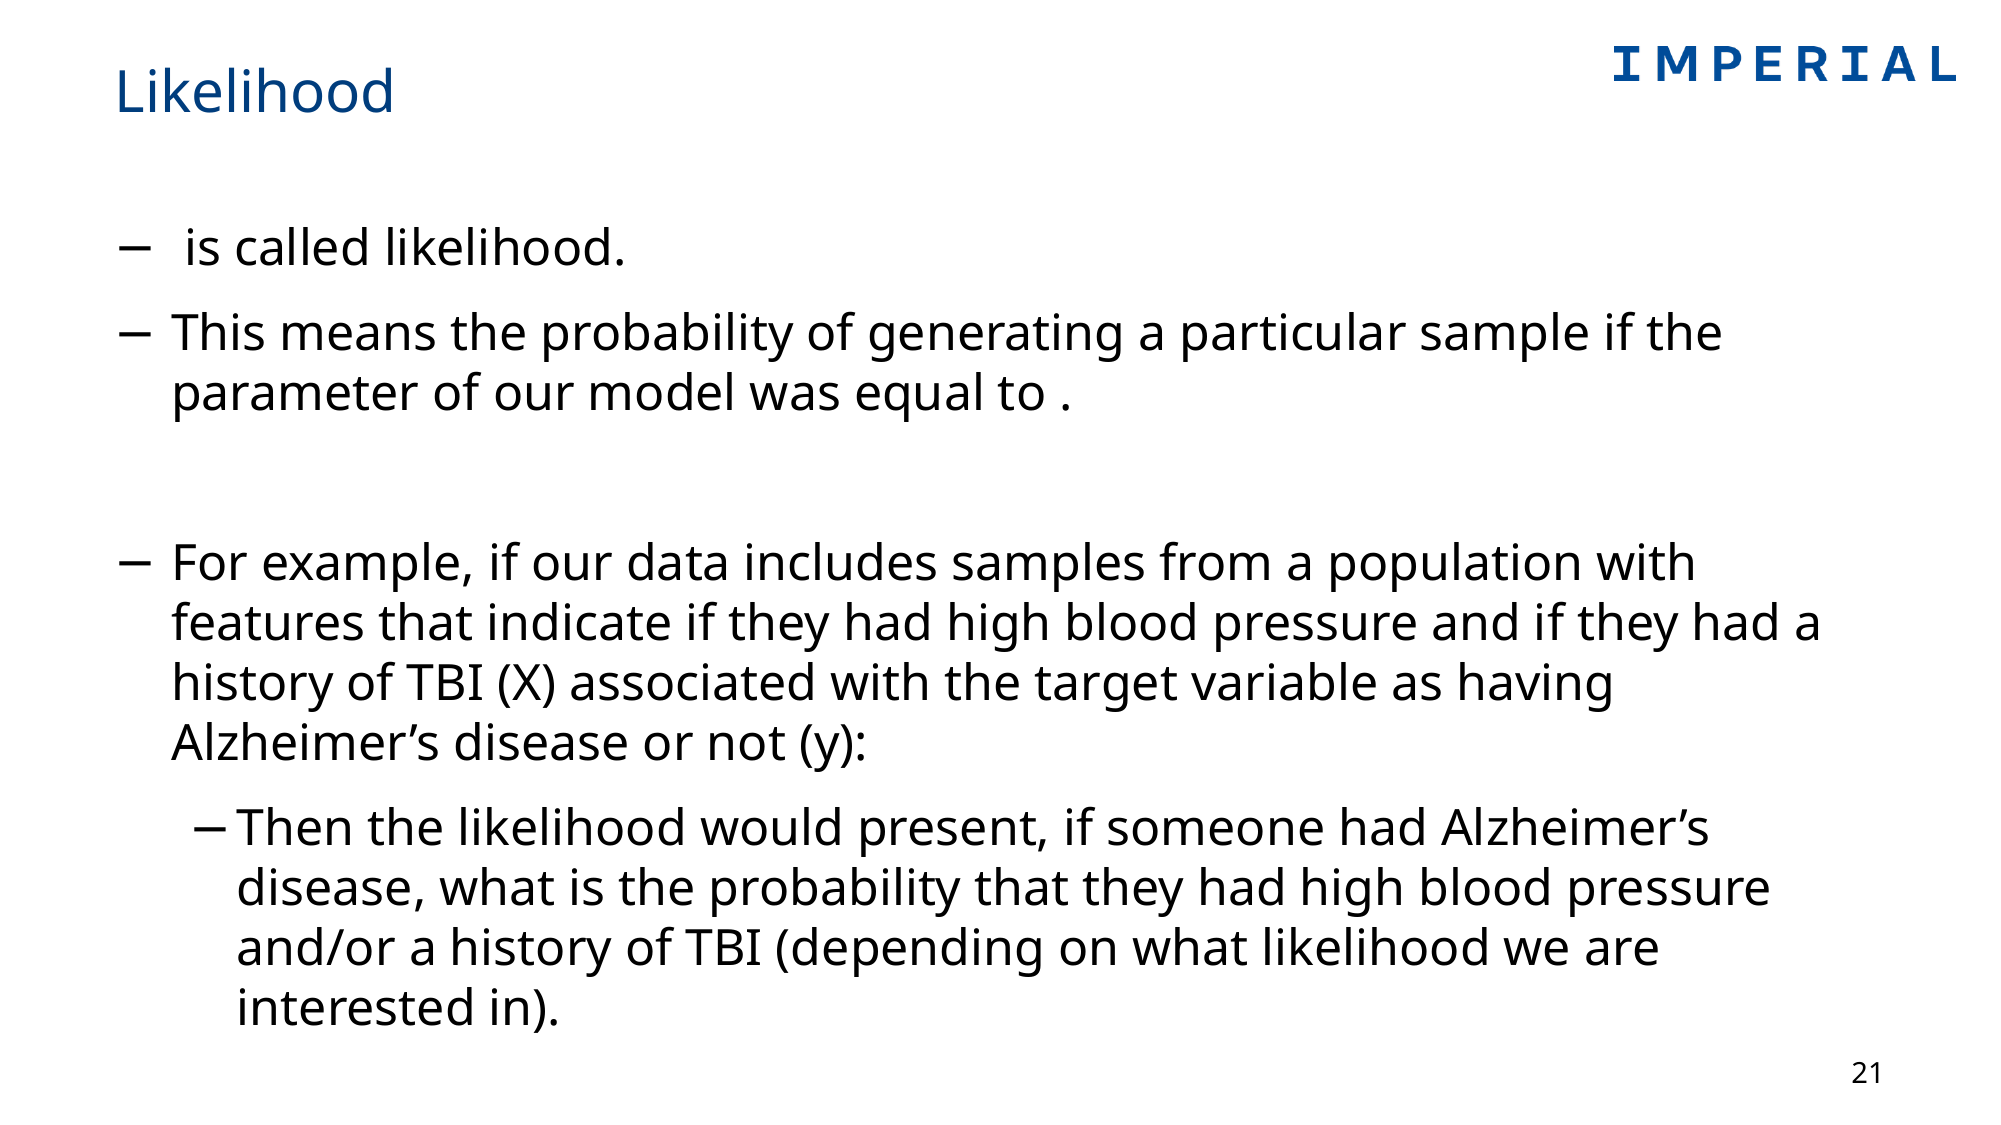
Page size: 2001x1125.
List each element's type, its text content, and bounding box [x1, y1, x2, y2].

title Likelihood [99, 0, 1900, 184]
picture [1900, 46, 1956, 81]
slide_number 21 [1433, 1046, 1901, 1103]
